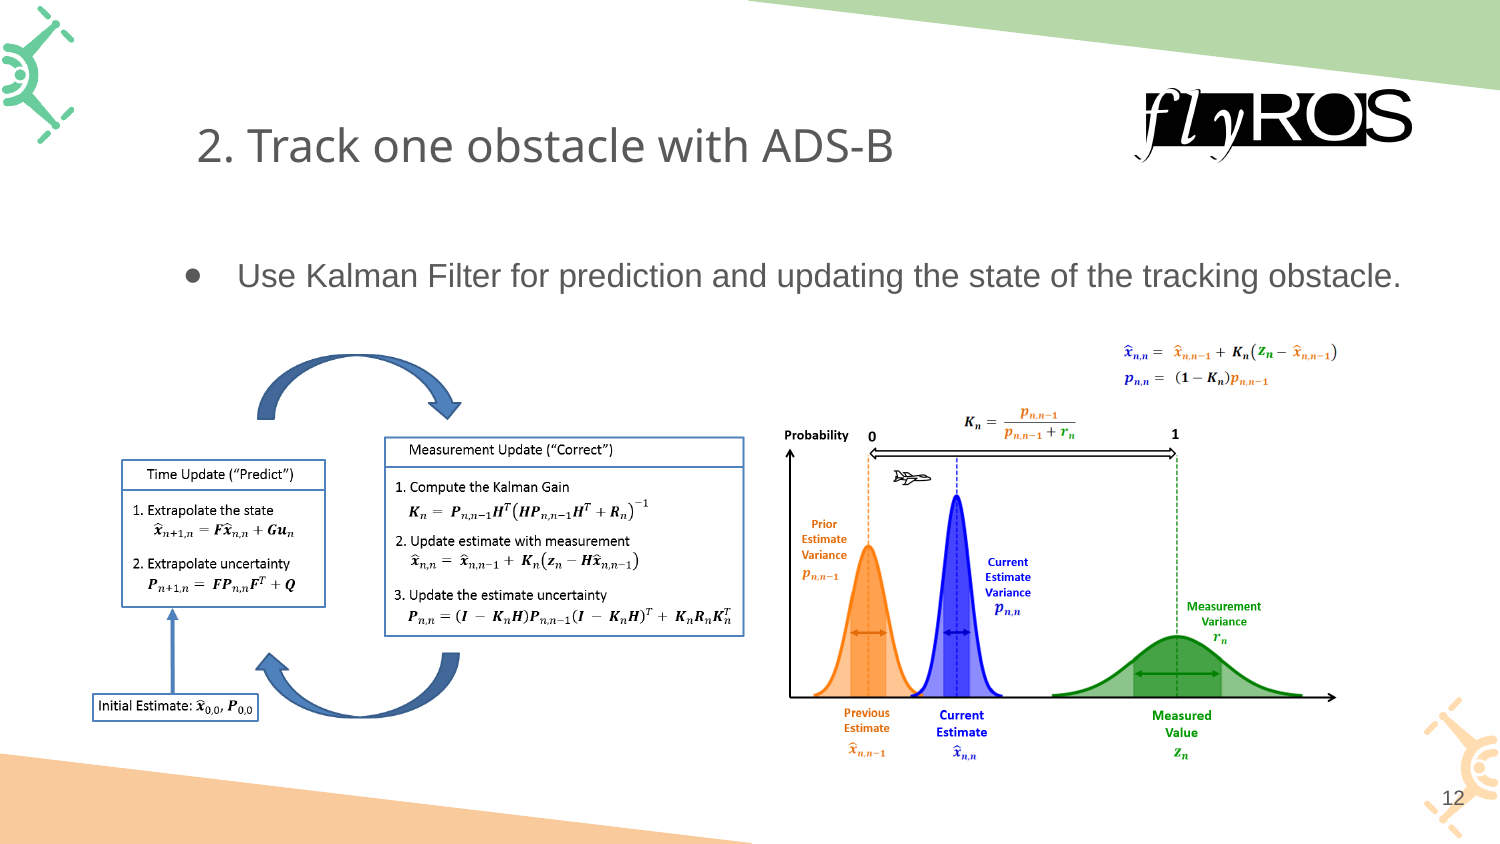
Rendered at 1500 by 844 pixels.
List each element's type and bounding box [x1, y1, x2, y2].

picture [1134, 88, 1412, 163]
text_box [0, 0, 1500, 844]
picture [781, 339, 1341, 766]
picture [87, 349, 751, 727]
